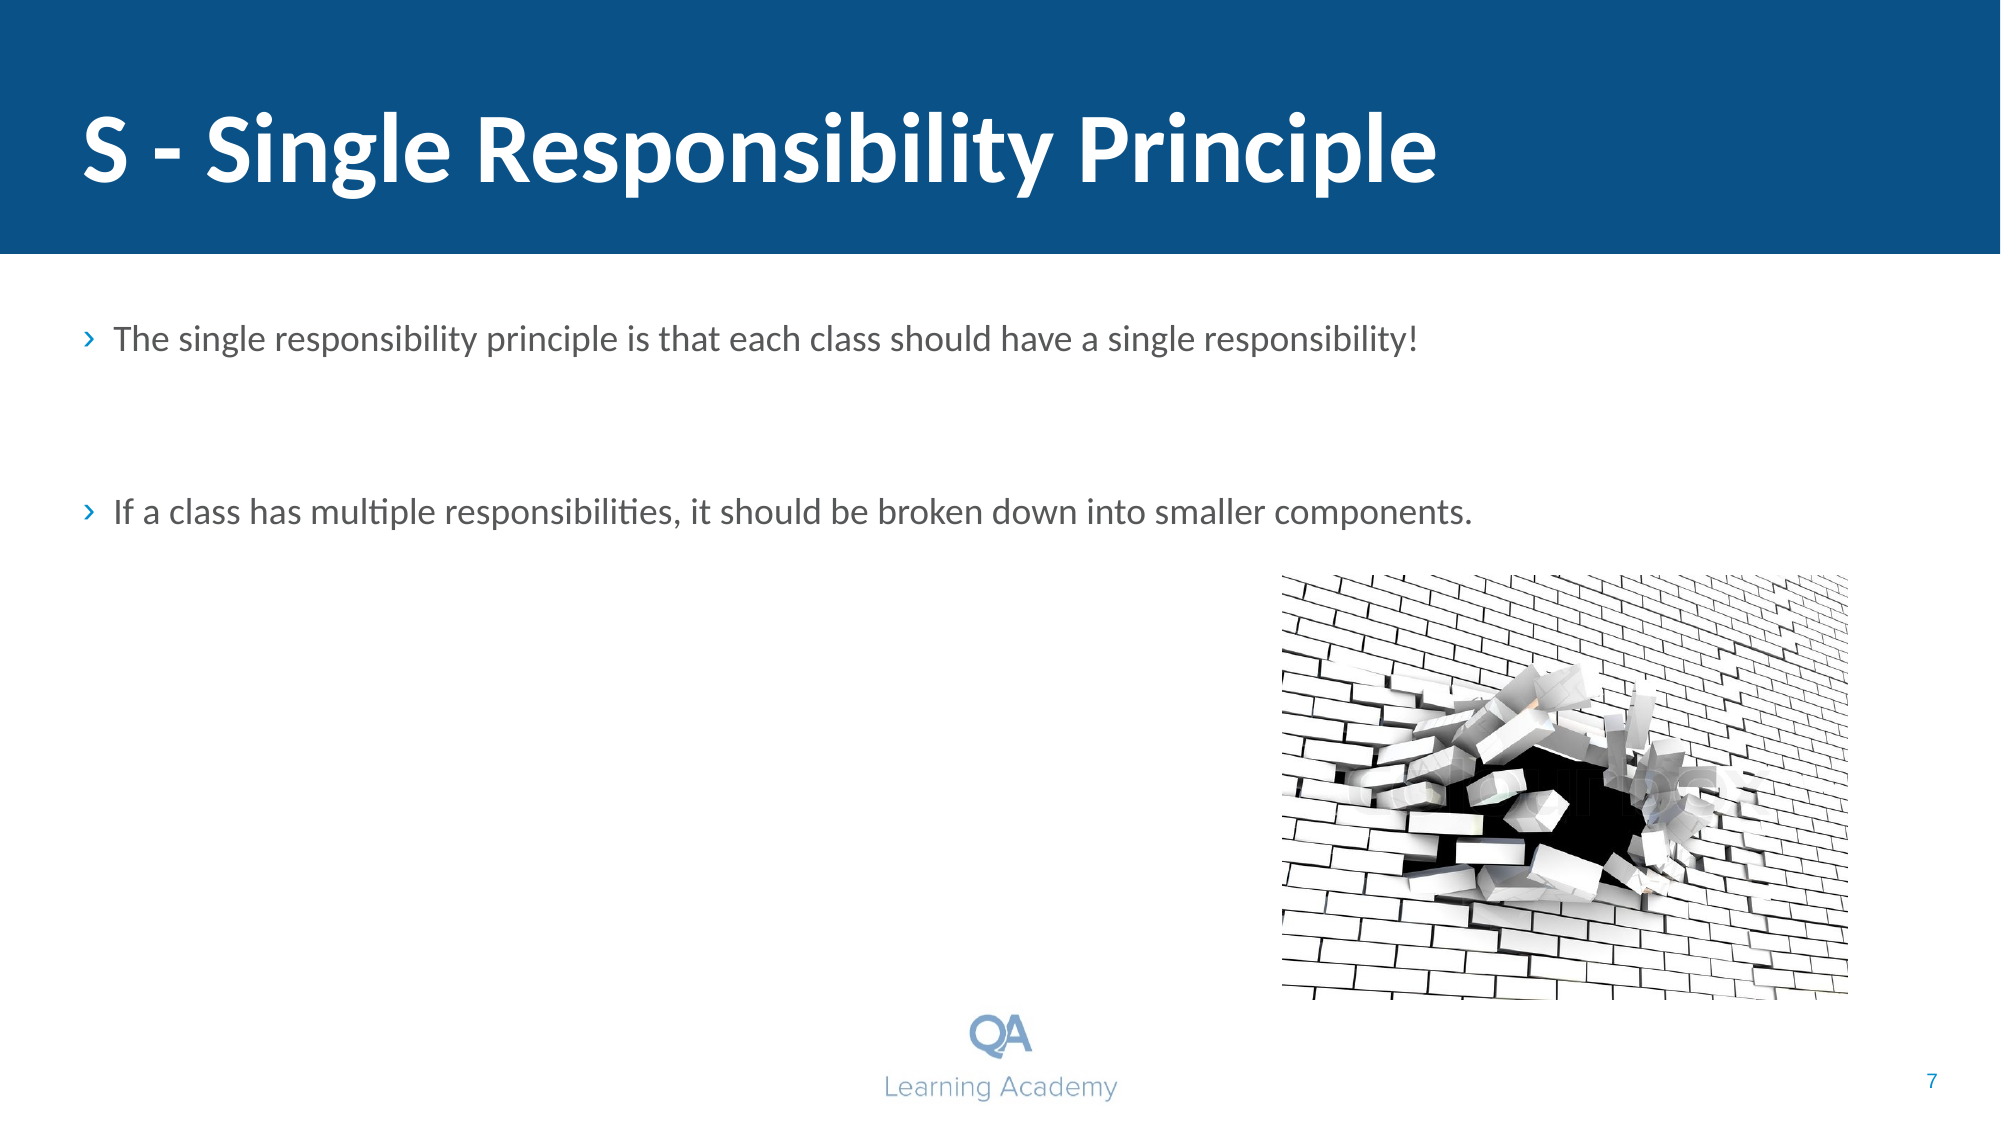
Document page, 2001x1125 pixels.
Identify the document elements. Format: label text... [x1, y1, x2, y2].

title S - Single Responsibility Principle [67, 20, 1565, 210]
list The single responsibility principle is that each class should have a single responsibility! If a class has multiple responsibilities, it should be broken down into smaller components. [67, 306, 1939, 1000]
picture [1282, 575, 1848, 1000]
